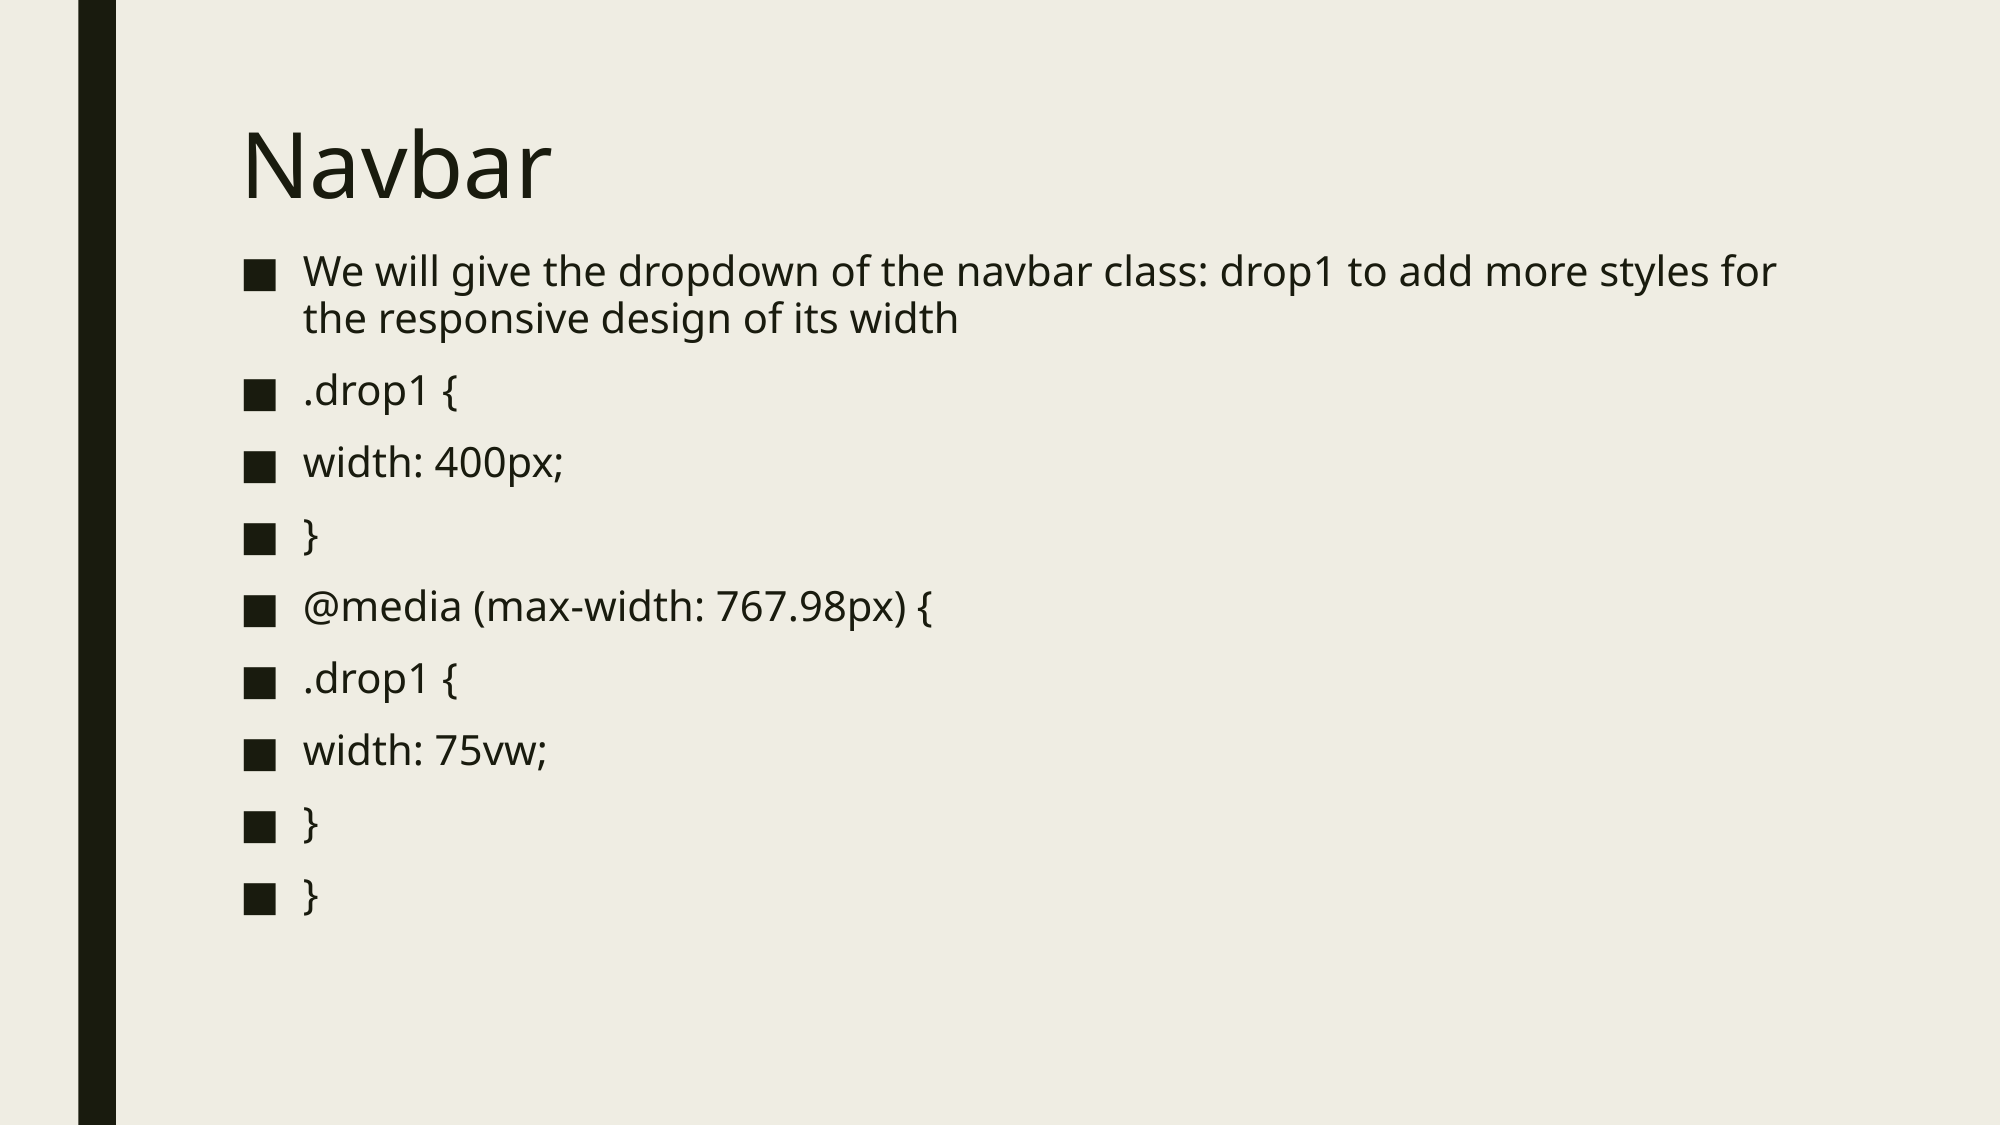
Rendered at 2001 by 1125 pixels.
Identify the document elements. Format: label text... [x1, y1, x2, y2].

title Navbar [225, 112, 1800, 229]
list We will give the dropdown of the navbar class: drop1 to add more styles for the responsive design of its width .drop1 { width: 400px; } @media (max-width: 767.98px) { .drop1 { width: 75vw; } } [225, 241, 1800, 1013]
